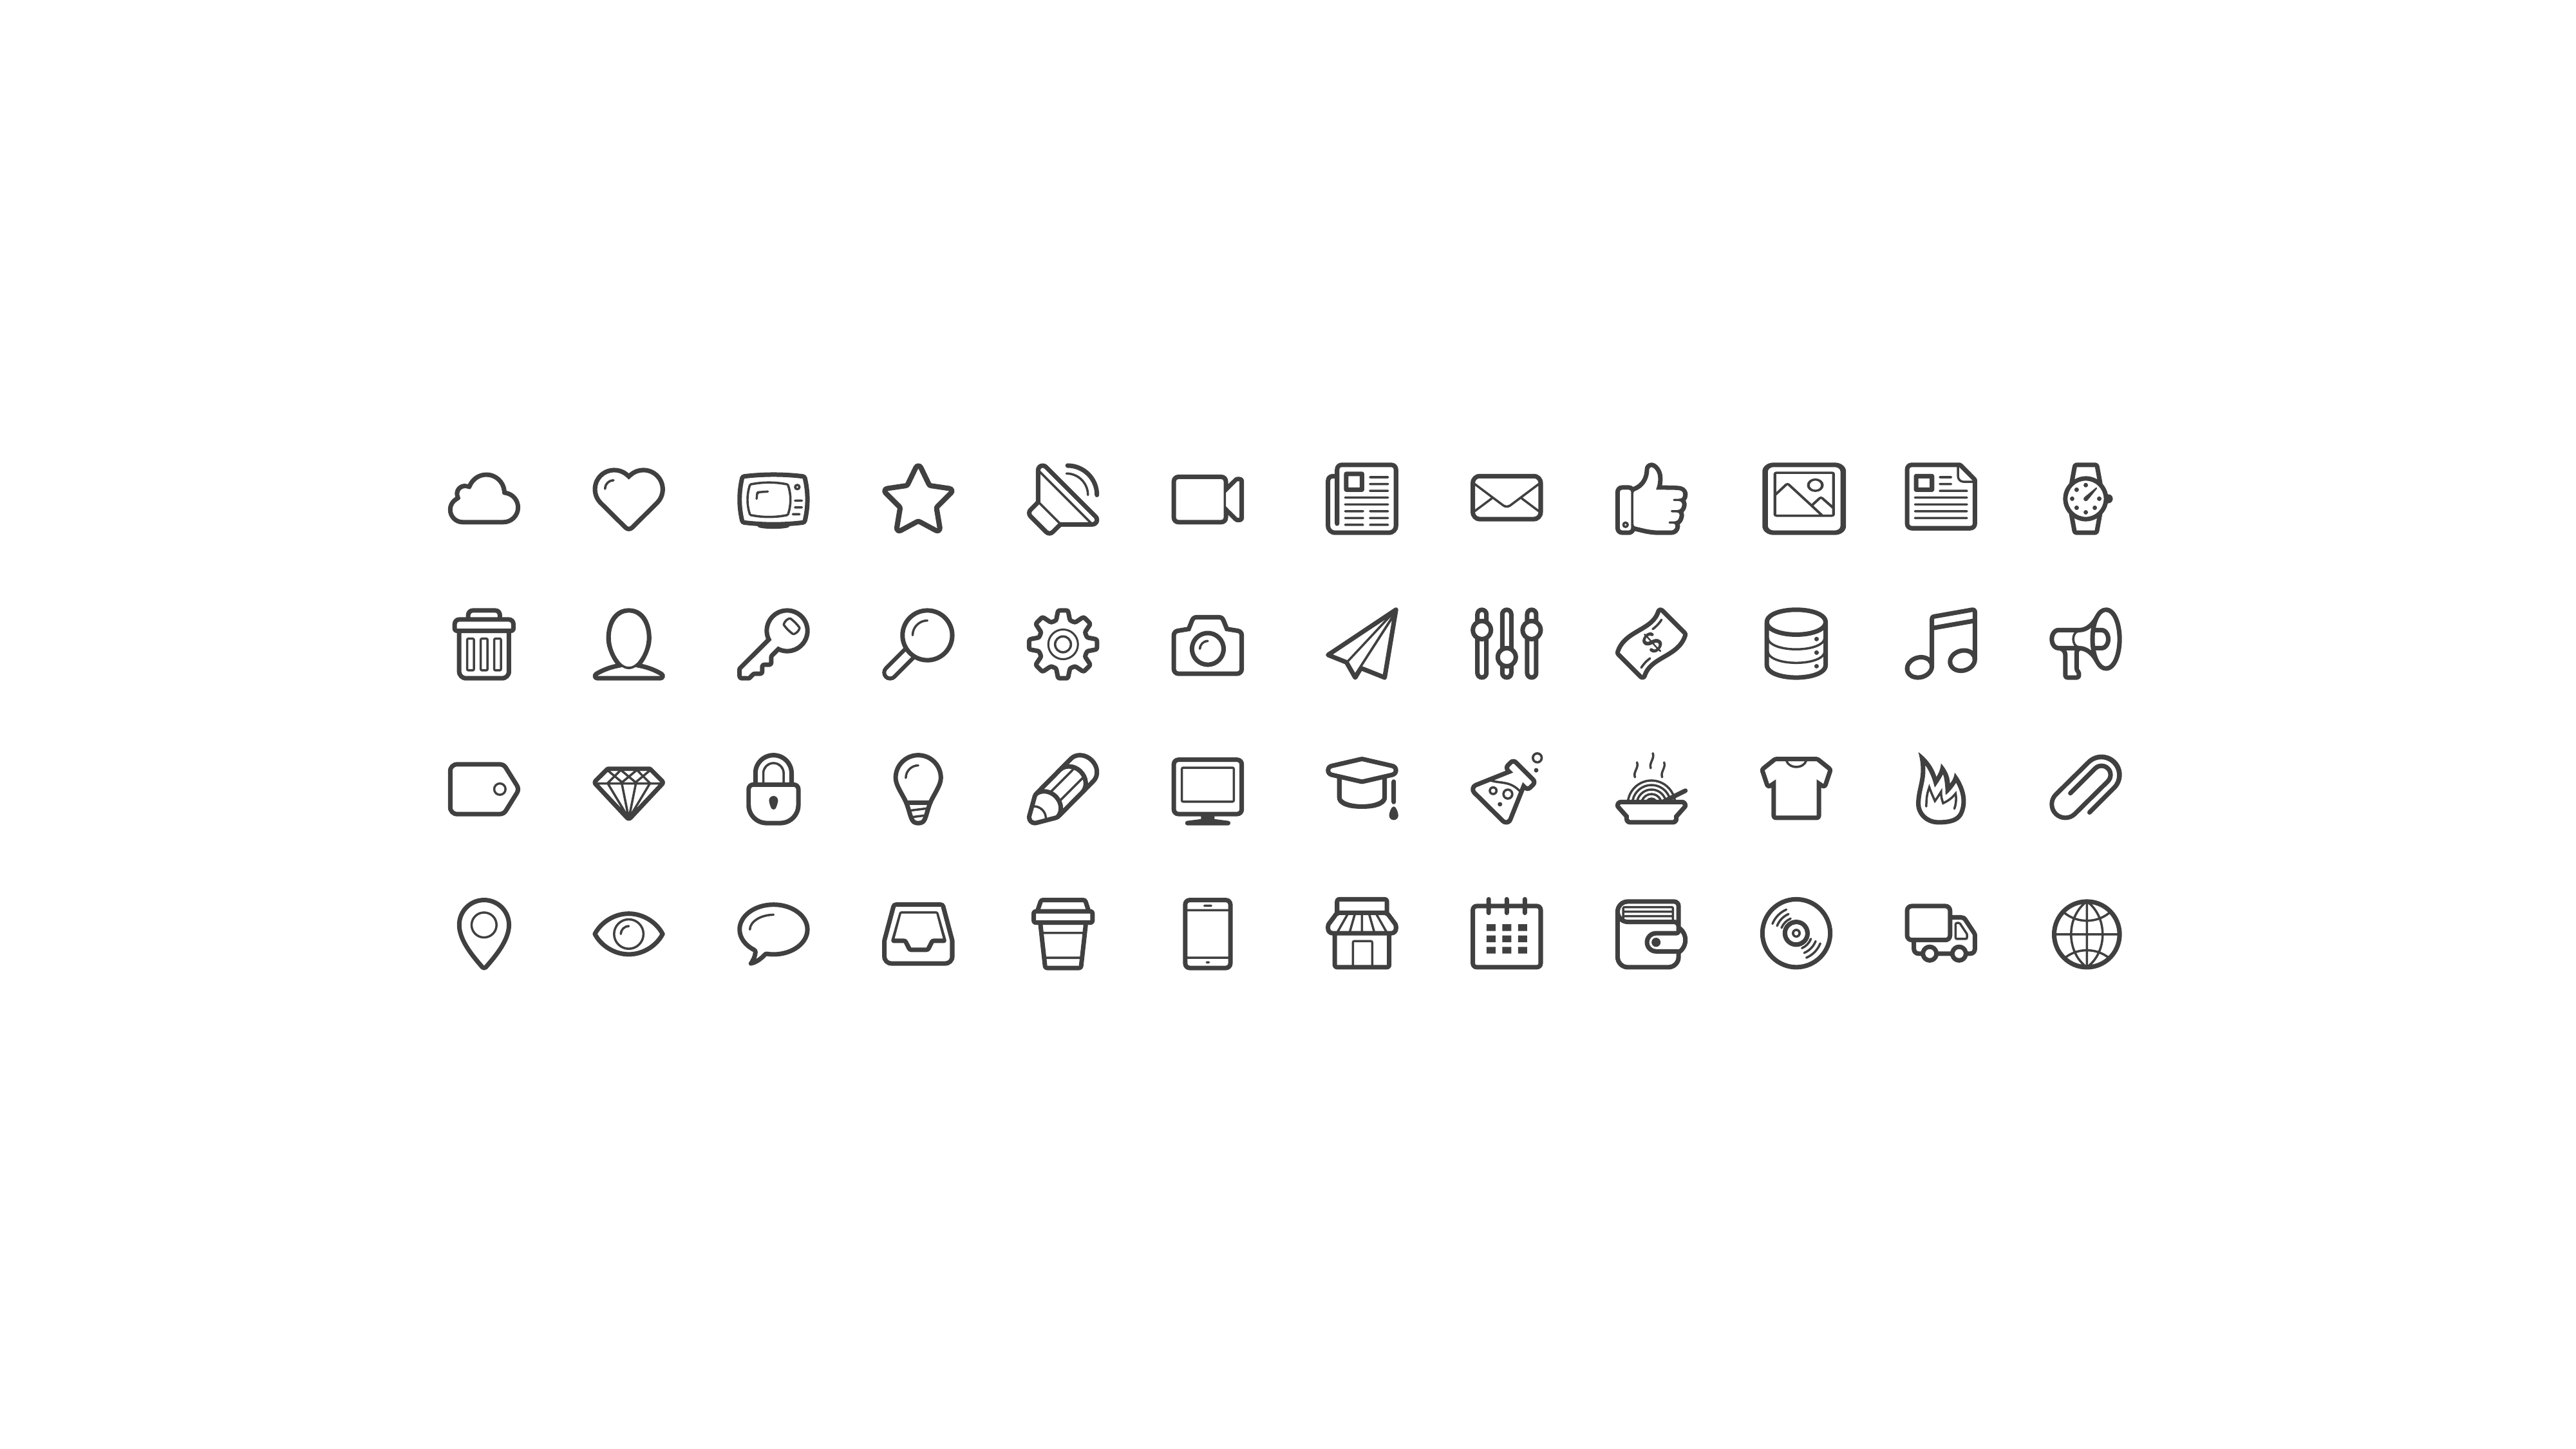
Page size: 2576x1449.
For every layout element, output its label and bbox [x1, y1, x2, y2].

text_box [2049, 754, 2122, 820]
text_box [1502, 947, 1512, 954]
text_box [613, 918, 645, 951]
text_box [465, 637, 475, 672]
text_box [592, 766, 665, 821]
text_box [1171, 474, 1245, 525]
text_box [1518, 935, 1527, 943]
text_box [1326, 607, 1398, 680]
text_box [882, 902, 955, 966]
text_box [1904, 607, 1977, 680]
text_box [1026, 463, 1100, 536]
text_box [592, 911, 665, 957]
text_box [1471, 473, 1543, 522]
text_box [1518, 924, 1527, 931]
text_box [882, 463, 955, 534]
text_box [1518, 947, 1527, 954]
text_box [1760, 896, 1833, 970]
text_box [1031, 898, 1095, 971]
text_box [2049, 607, 2122, 680]
text_box [1502, 935, 1512, 943]
text_box [1471, 896, 1543, 970]
text_box [1326, 896, 1398, 970]
text_box [1502, 924, 1512, 931]
text_box [1471, 752, 1543, 825]
text_box [493, 637, 502, 672]
text_box [2063, 462, 2113, 535]
text_box [1486, 935, 1496, 943]
text_box [1762, 462, 1847, 535]
text_box [1471, 607, 1543, 680]
text_box [2051, 899, 2122, 970]
text_box [1760, 757, 1832, 820]
text_box [447, 762, 521, 817]
text_box [1651, 938, 1661, 947]
text_box [1486, 947, 1496, 954]
text_box [1904, 904, 1977, 963]
text_box [882, 608, 955, 681]
text_box [619, 925, 630, 936]
text_box [1615, 462, 1688, 535]
text_box [1171, 757, 1245, 826]
text_box [1764, 607, 1829, 680]
text_box [1326, 757, 1398, 820]
text_box [737, 902, 810, 966]
text_box [592, 608, 665, 681]
text_box [1615, 607, 1688, 680]
text_box [891, 911, 946, 952]
text_box [746, 753, 801, 826]
text_box [737, 608, 810, 681]
text_box [737, 472, 810, 529]
text_box [1486, 924, 1496, 931]
text_box [1904, 462, 1977, 531]
text_box [470, 911, 498, 939]
text_box [1916, 752, 1966, 825]
text_box [1326, 462, 1398, 535]
text_box [456, 898, 512, 971]
text_box [1026, 753, 1100, 826]
text_box [592, 468, 665, 531]
text_box [1171, 614, 1245, 676]
text_box [479, 637, 489, 672]
text_box [1615, 752, 1688, 825]
text_box [447, 472, 521, 525]
text_box [1615, 899, 1688, 970]
text_box [1026, 608, 1100, 681]
text_box [452, 608, 516, 681]
text_box [893, 753, 943, 826]
text_box [1183, 898, 1233, 971]
